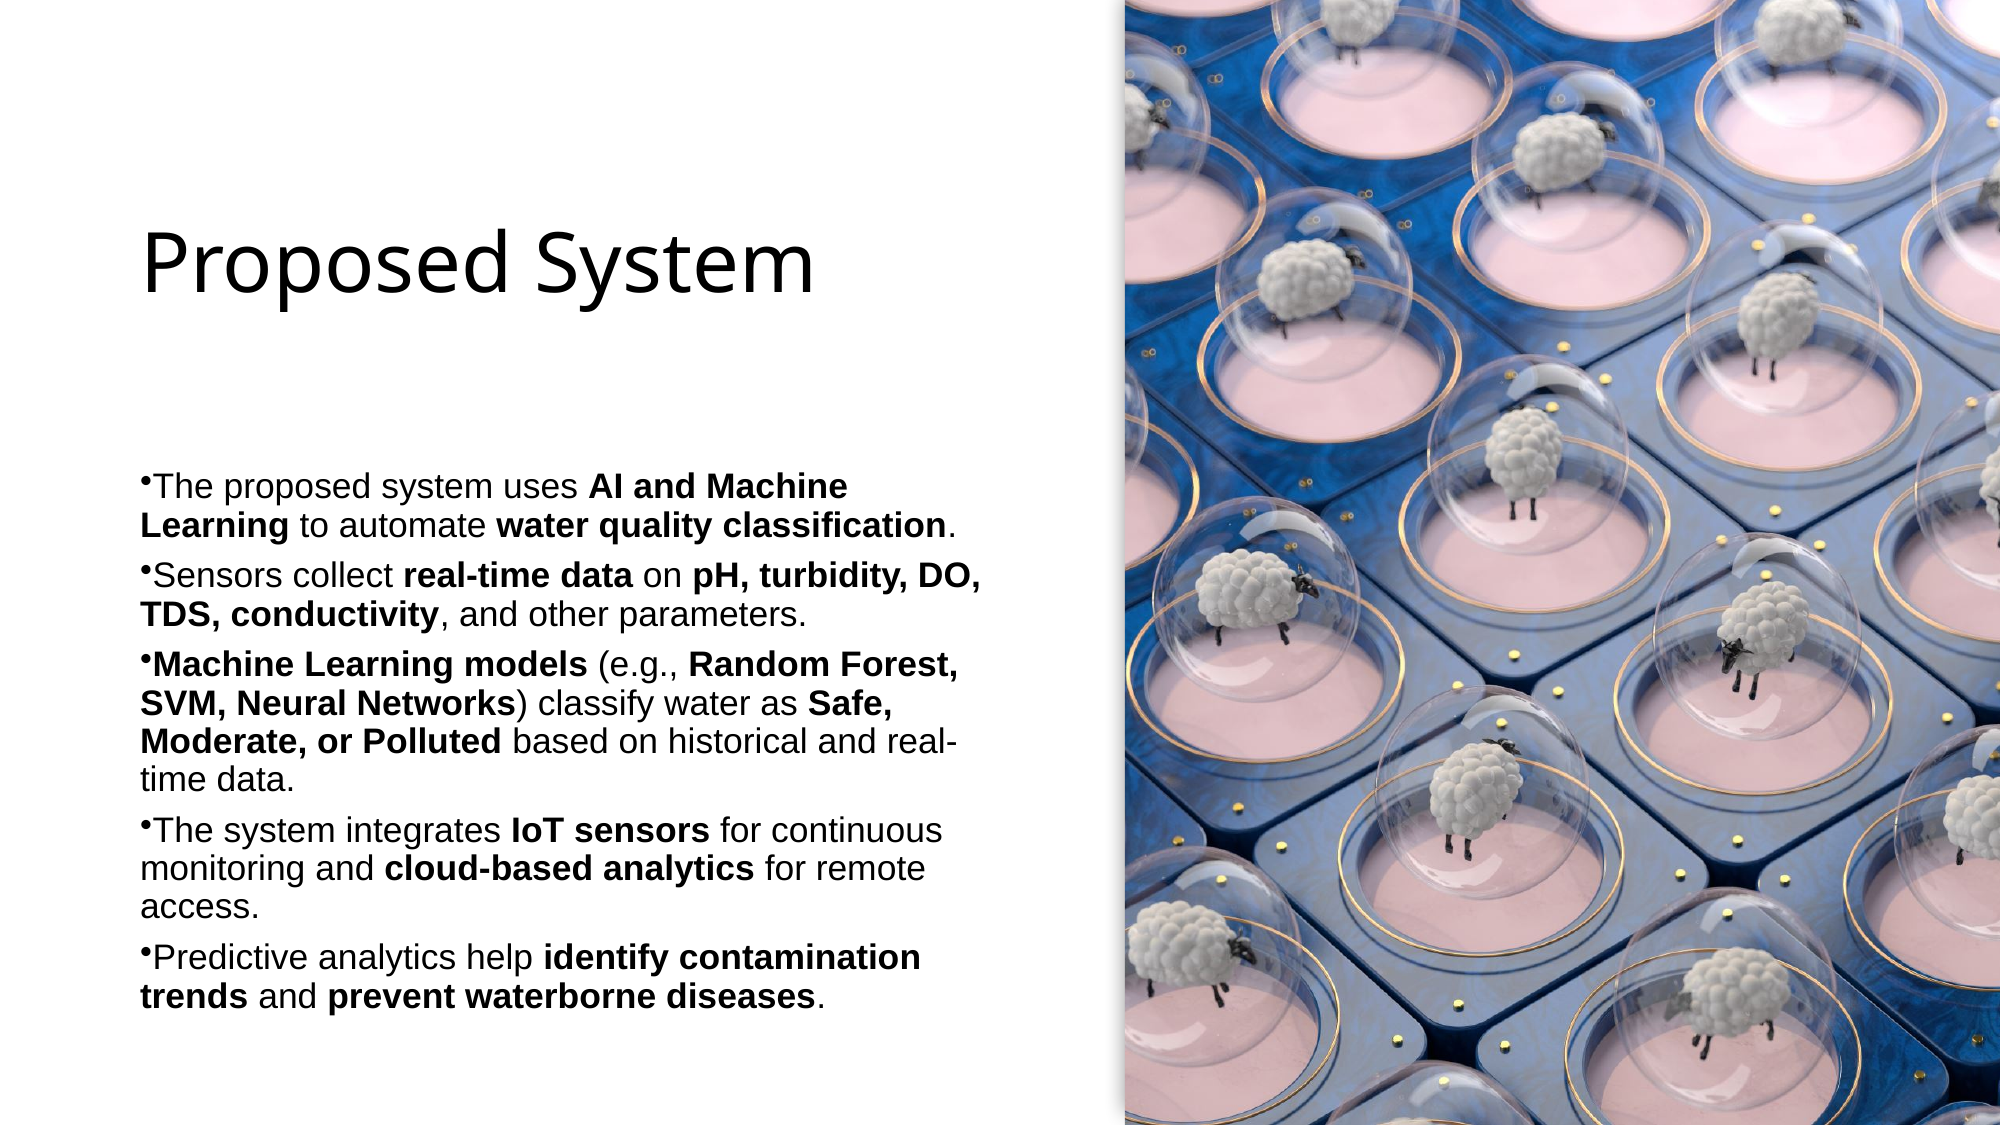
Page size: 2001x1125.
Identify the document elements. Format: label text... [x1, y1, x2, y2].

title Proposed System [124, 125, 1000, 405]
picture [1124, 0, 2000, 1125]
list The proposed system uses AI and Machine Learning to automate water quality classification. Sensors collect real-time data on pH, turbidity, DO, TDS, conductivity, and other parameters. Machine Learning models (e.g., Random Forest, SVM, Neural Networks) classify water as Safe, Moderate, or Polluted based on historical and real-time data. The system integrates IoT sensors for continuous monitoring and cloud-based analytics for remote access. Predictive analytics help identify contamination trends and prevent waterborne diseases. [124, 405, 1000, 1024]
text_box [0, 0, 1124, 1125]
